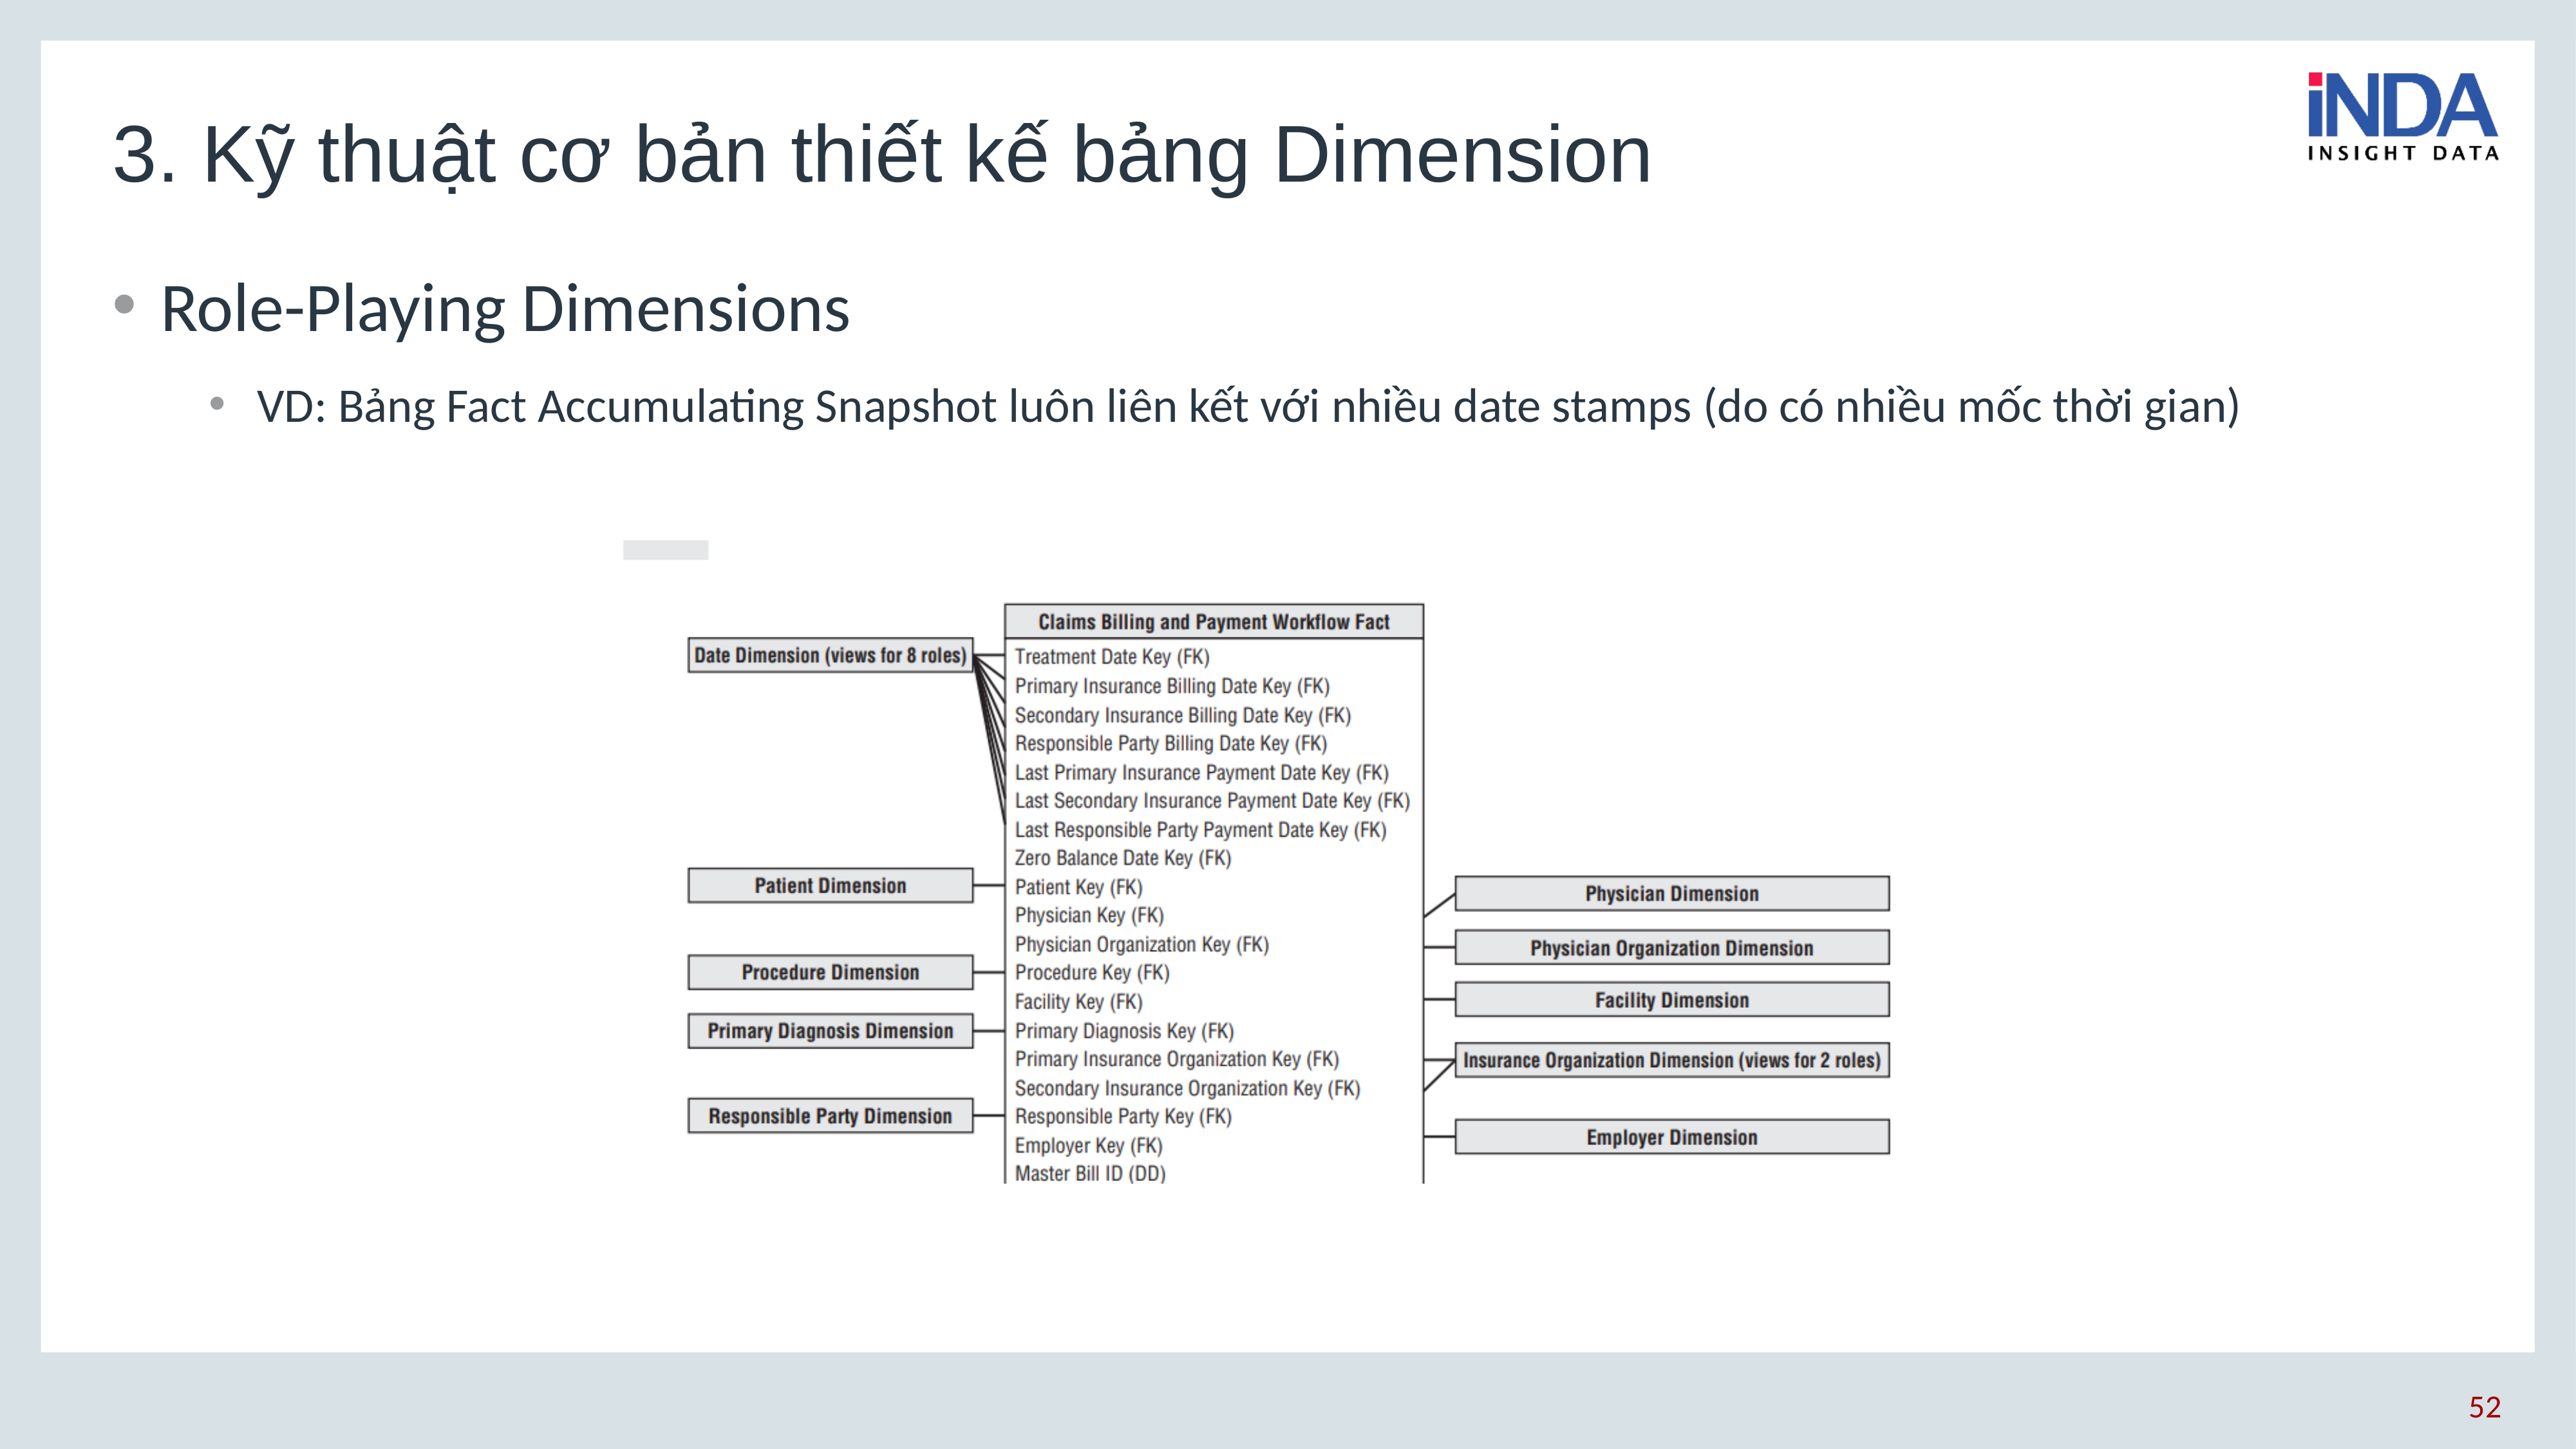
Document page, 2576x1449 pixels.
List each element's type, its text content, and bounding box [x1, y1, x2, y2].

title 3. Kỹ thuật cơ bản thiết kế bảng Dimension [112, 86, 2157, 198]
slide_number 52 [2430, 1385, 2502, 1424]
picture [2308, 71, 2499, 160]
list Role-Playing Dimensions VD: Bảng Fact Accumulating Snapshot luôn liên kết với nhiều date stamps (do có nhiều mốc thời gian) [112, 220, 2464, 1424]
picture [610, 540, 1965, 1184]
